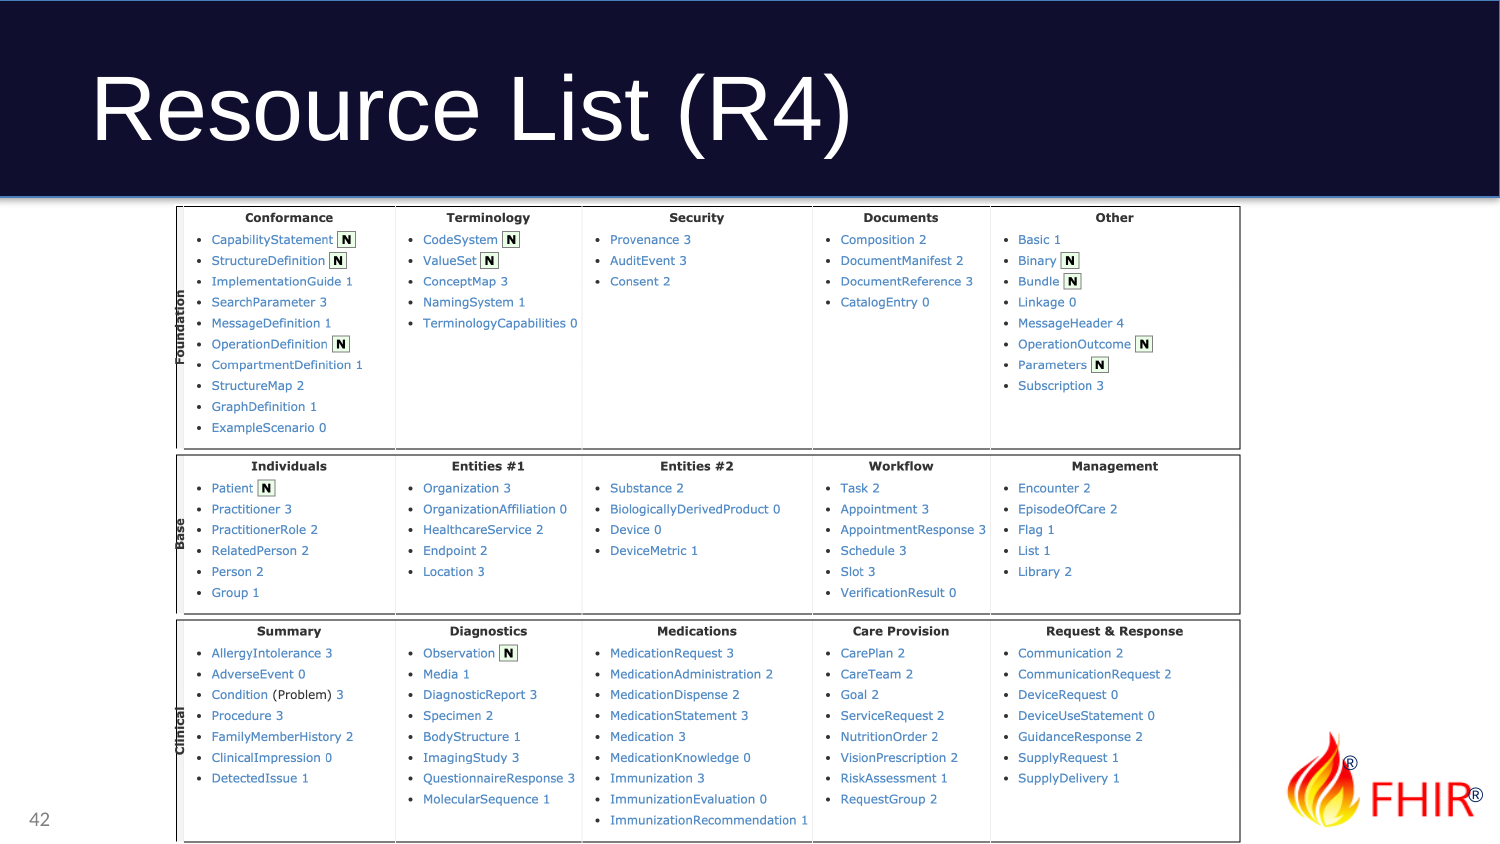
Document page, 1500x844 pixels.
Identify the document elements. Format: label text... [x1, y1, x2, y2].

picture [1279, 726, 1481, 833]
title Resource List (R4) [75, 33, 1425, 175]
picture [174, 204, 1242, 844]
